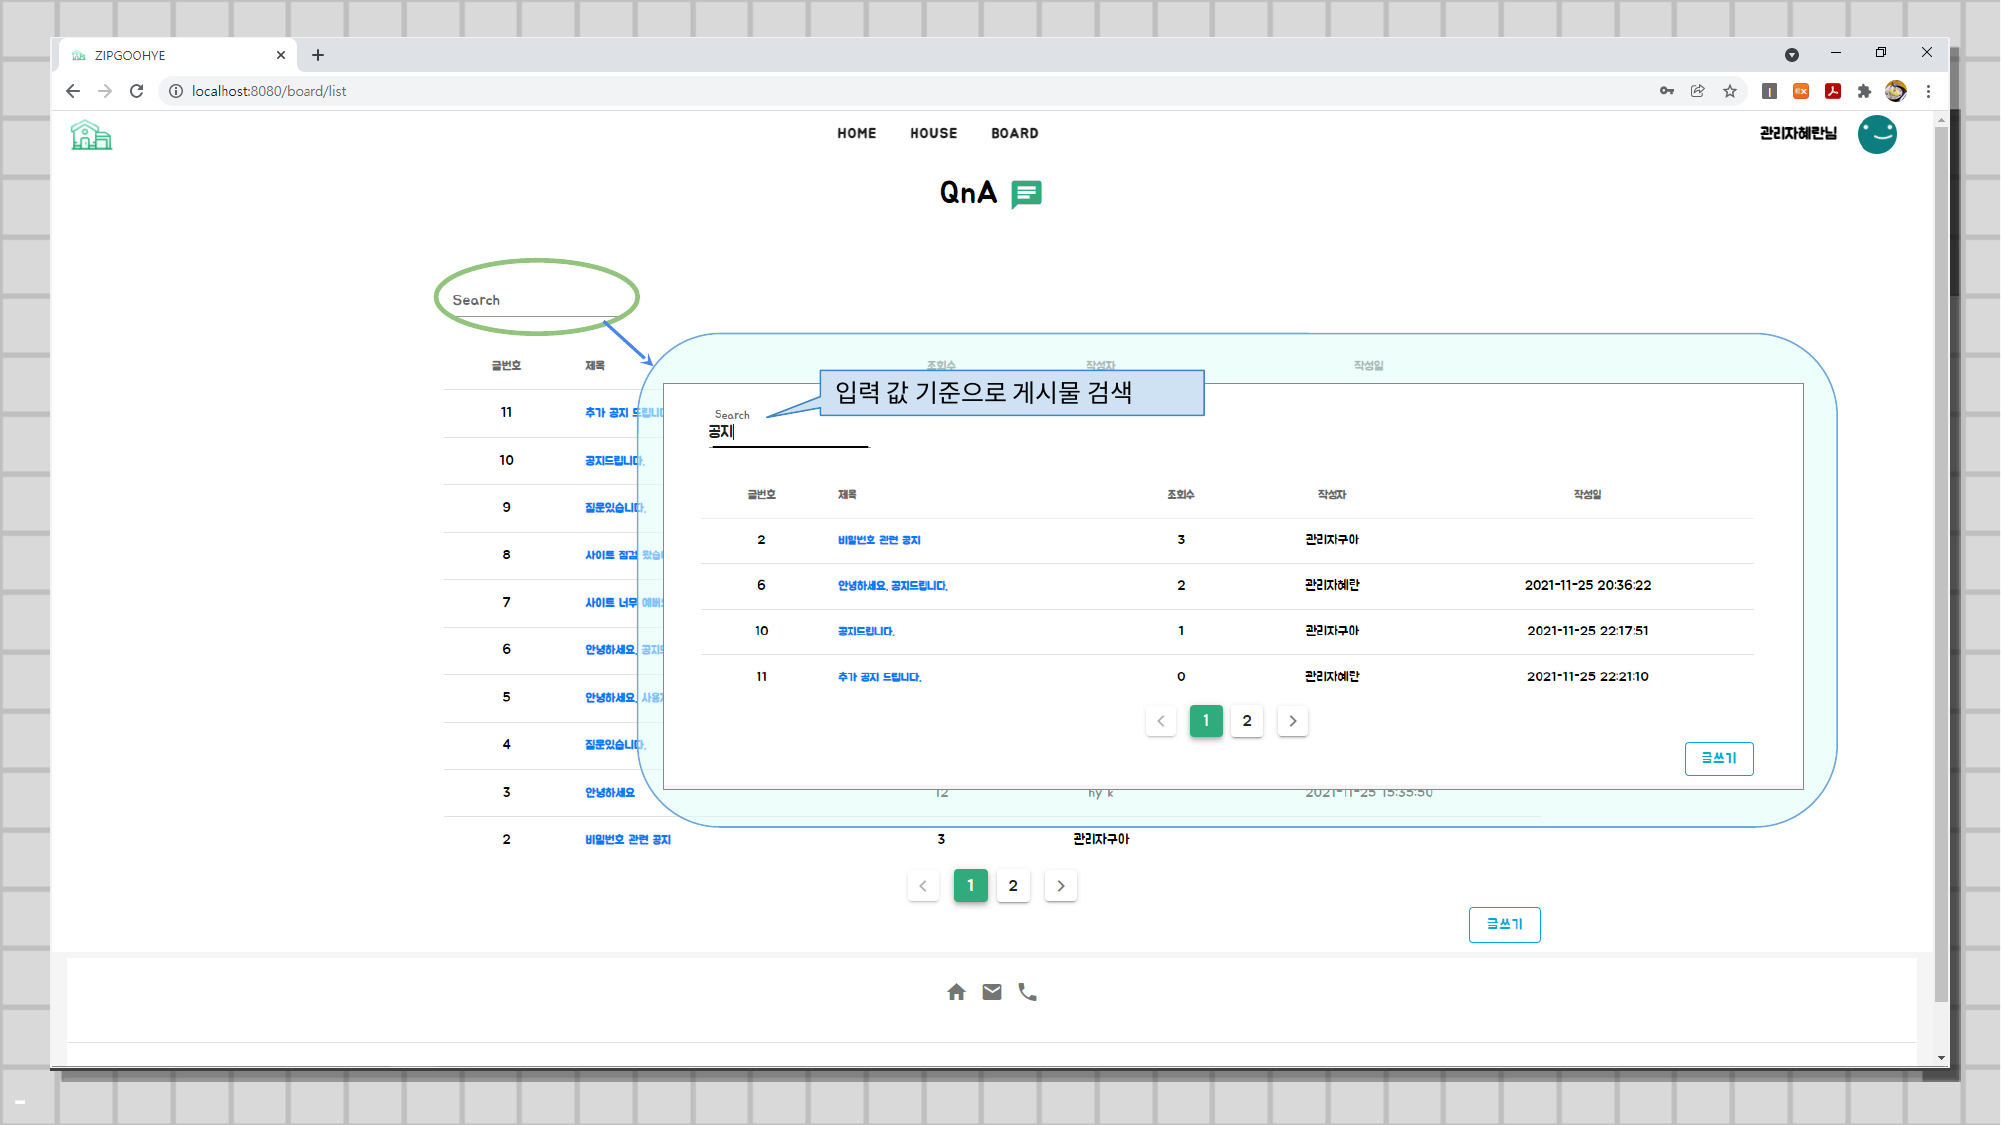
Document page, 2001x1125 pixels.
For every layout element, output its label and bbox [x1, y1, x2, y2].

picture [0, 0, 2001, 1125]
text_box [603, 320, 654, 367]
